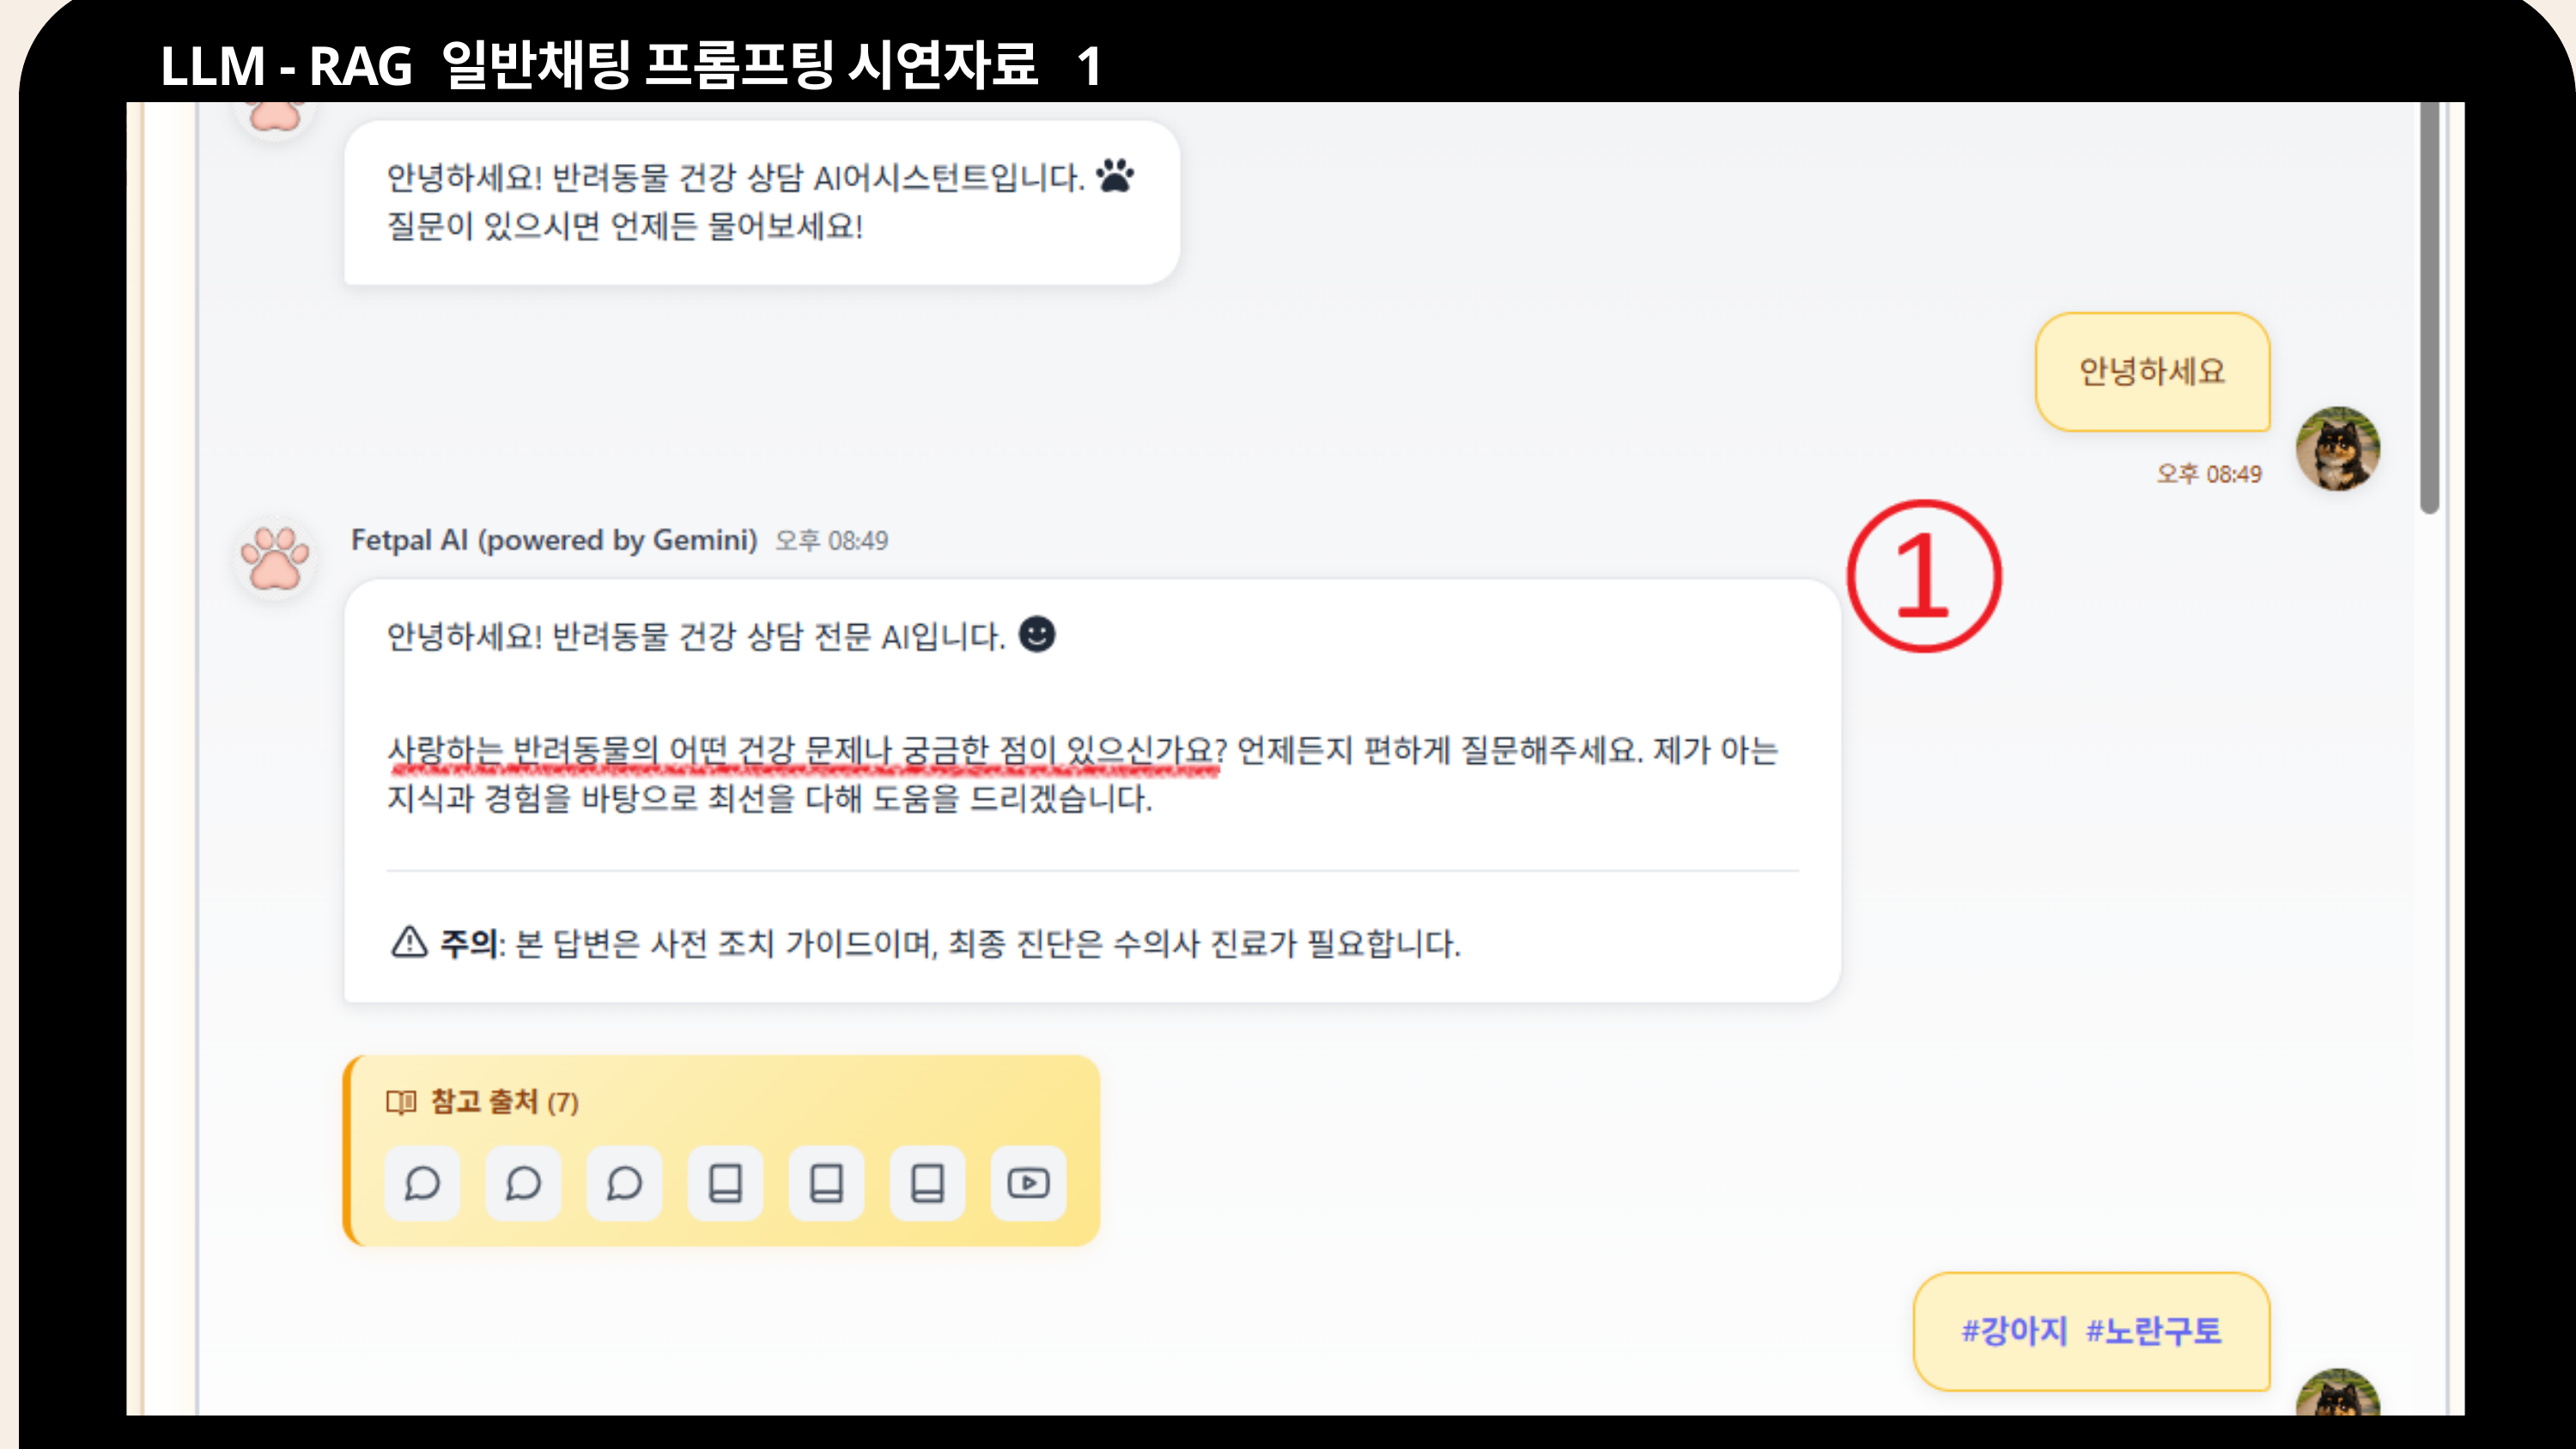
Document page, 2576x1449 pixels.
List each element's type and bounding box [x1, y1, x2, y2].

text_box [18, 0, 2576, 1449]
